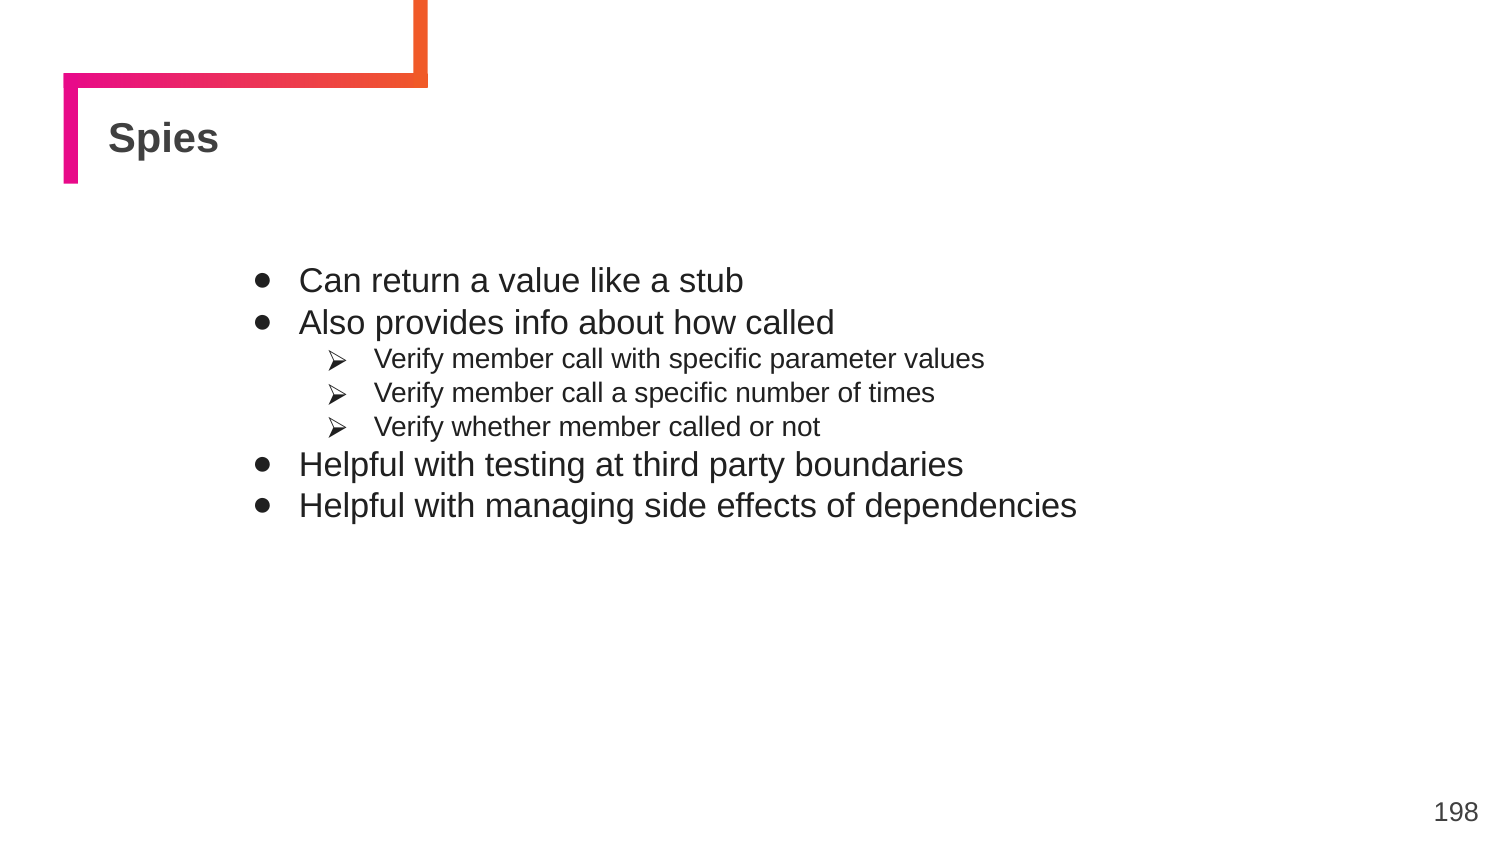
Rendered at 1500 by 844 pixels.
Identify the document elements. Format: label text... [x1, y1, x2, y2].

subtitle Can return a value like a stub Also provides info about how called Verify member call with specific parameter values Verify member call a specific number of times Verify whether member called or not Helpful with testing at third party boundaries Helpful with managing side effects of dependencies [124, 206, 1376, 727]
title Spies [100, 117, 1455, 169]
slide_number ‹#› [1403, 779, 1494, 844]
